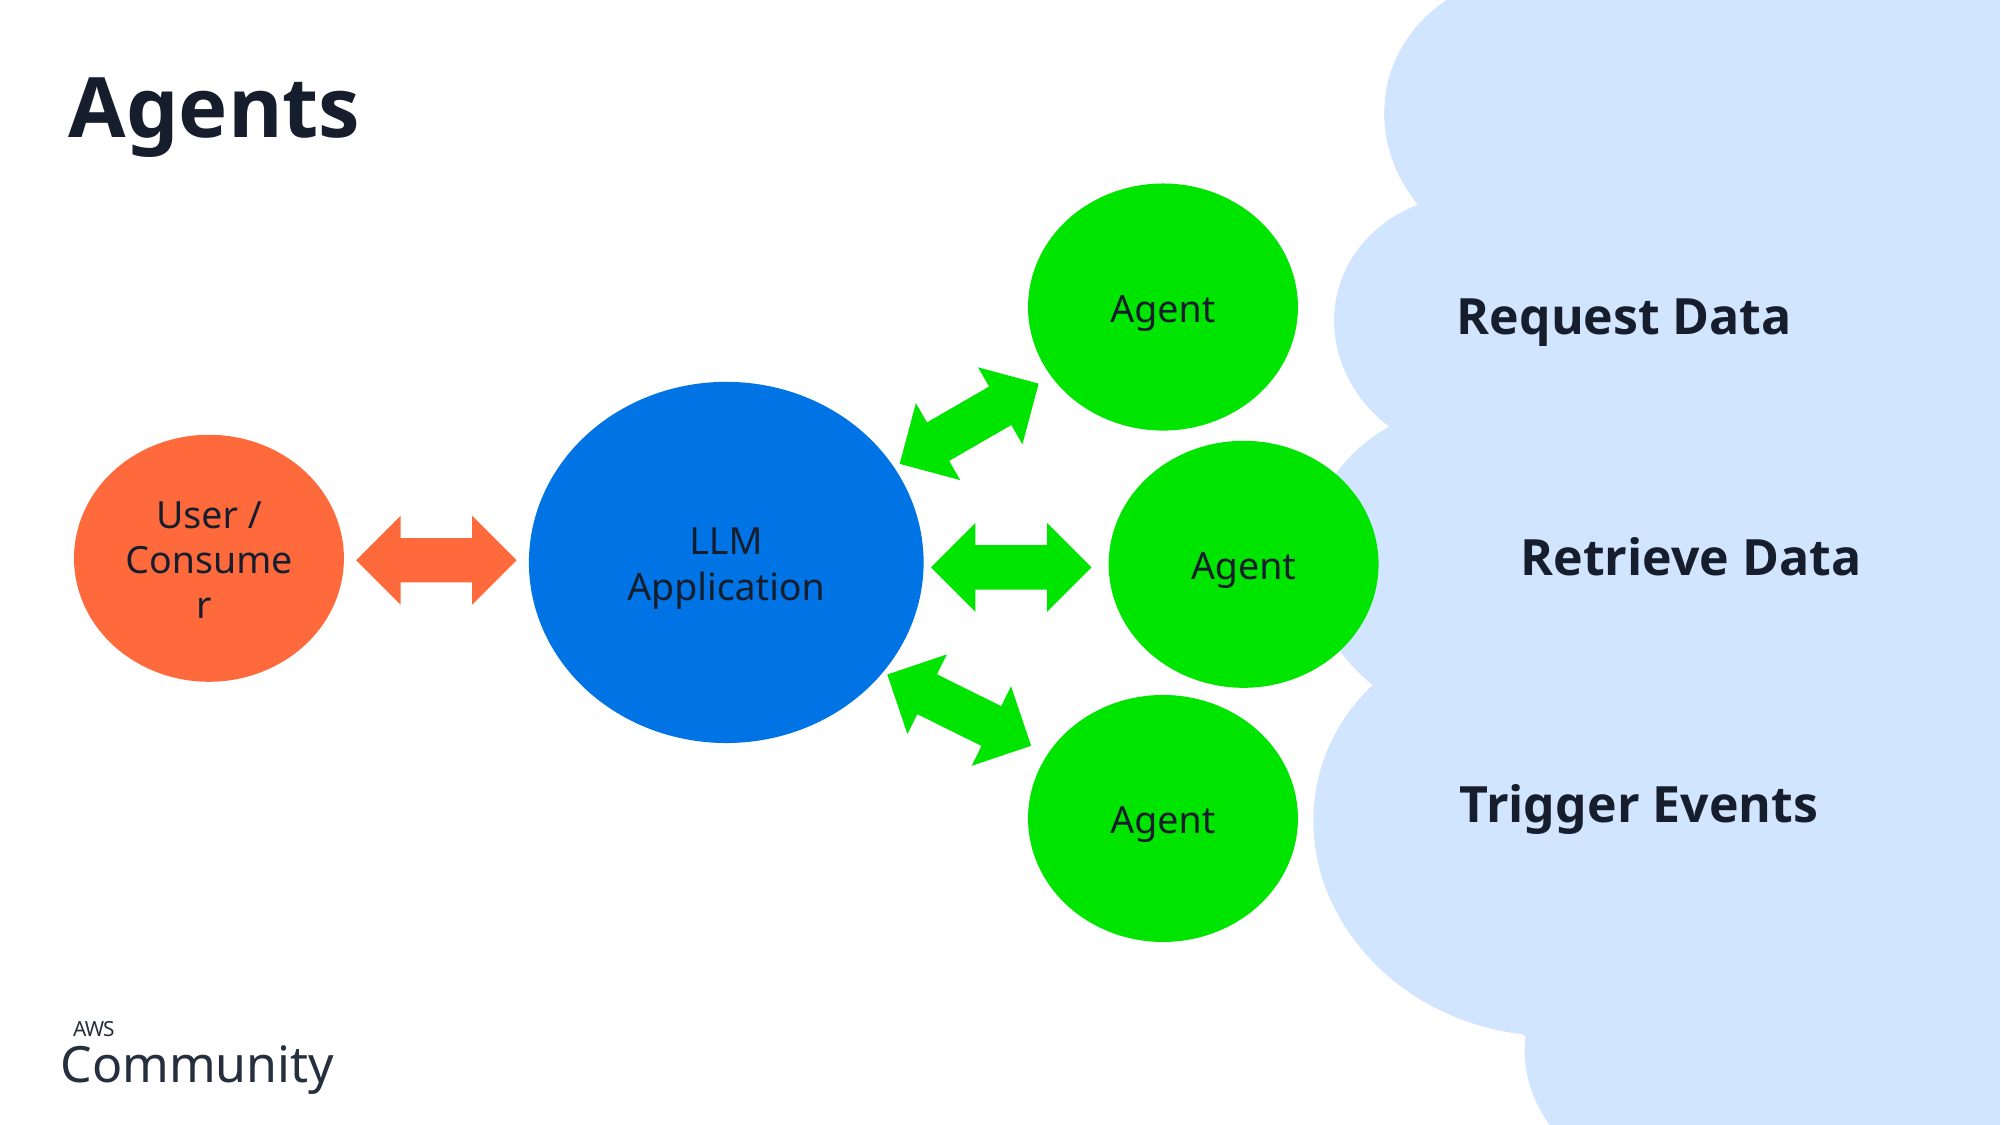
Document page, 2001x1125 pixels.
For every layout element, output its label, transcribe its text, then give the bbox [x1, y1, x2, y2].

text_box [878, 183, 1379, 942]
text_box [73, 434, 517, 682]
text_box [1286, 0, 2000, 1125]
title Agents [68, 57, 1286, 163]
text_box LLM Application [527, 380, 878, 745]
